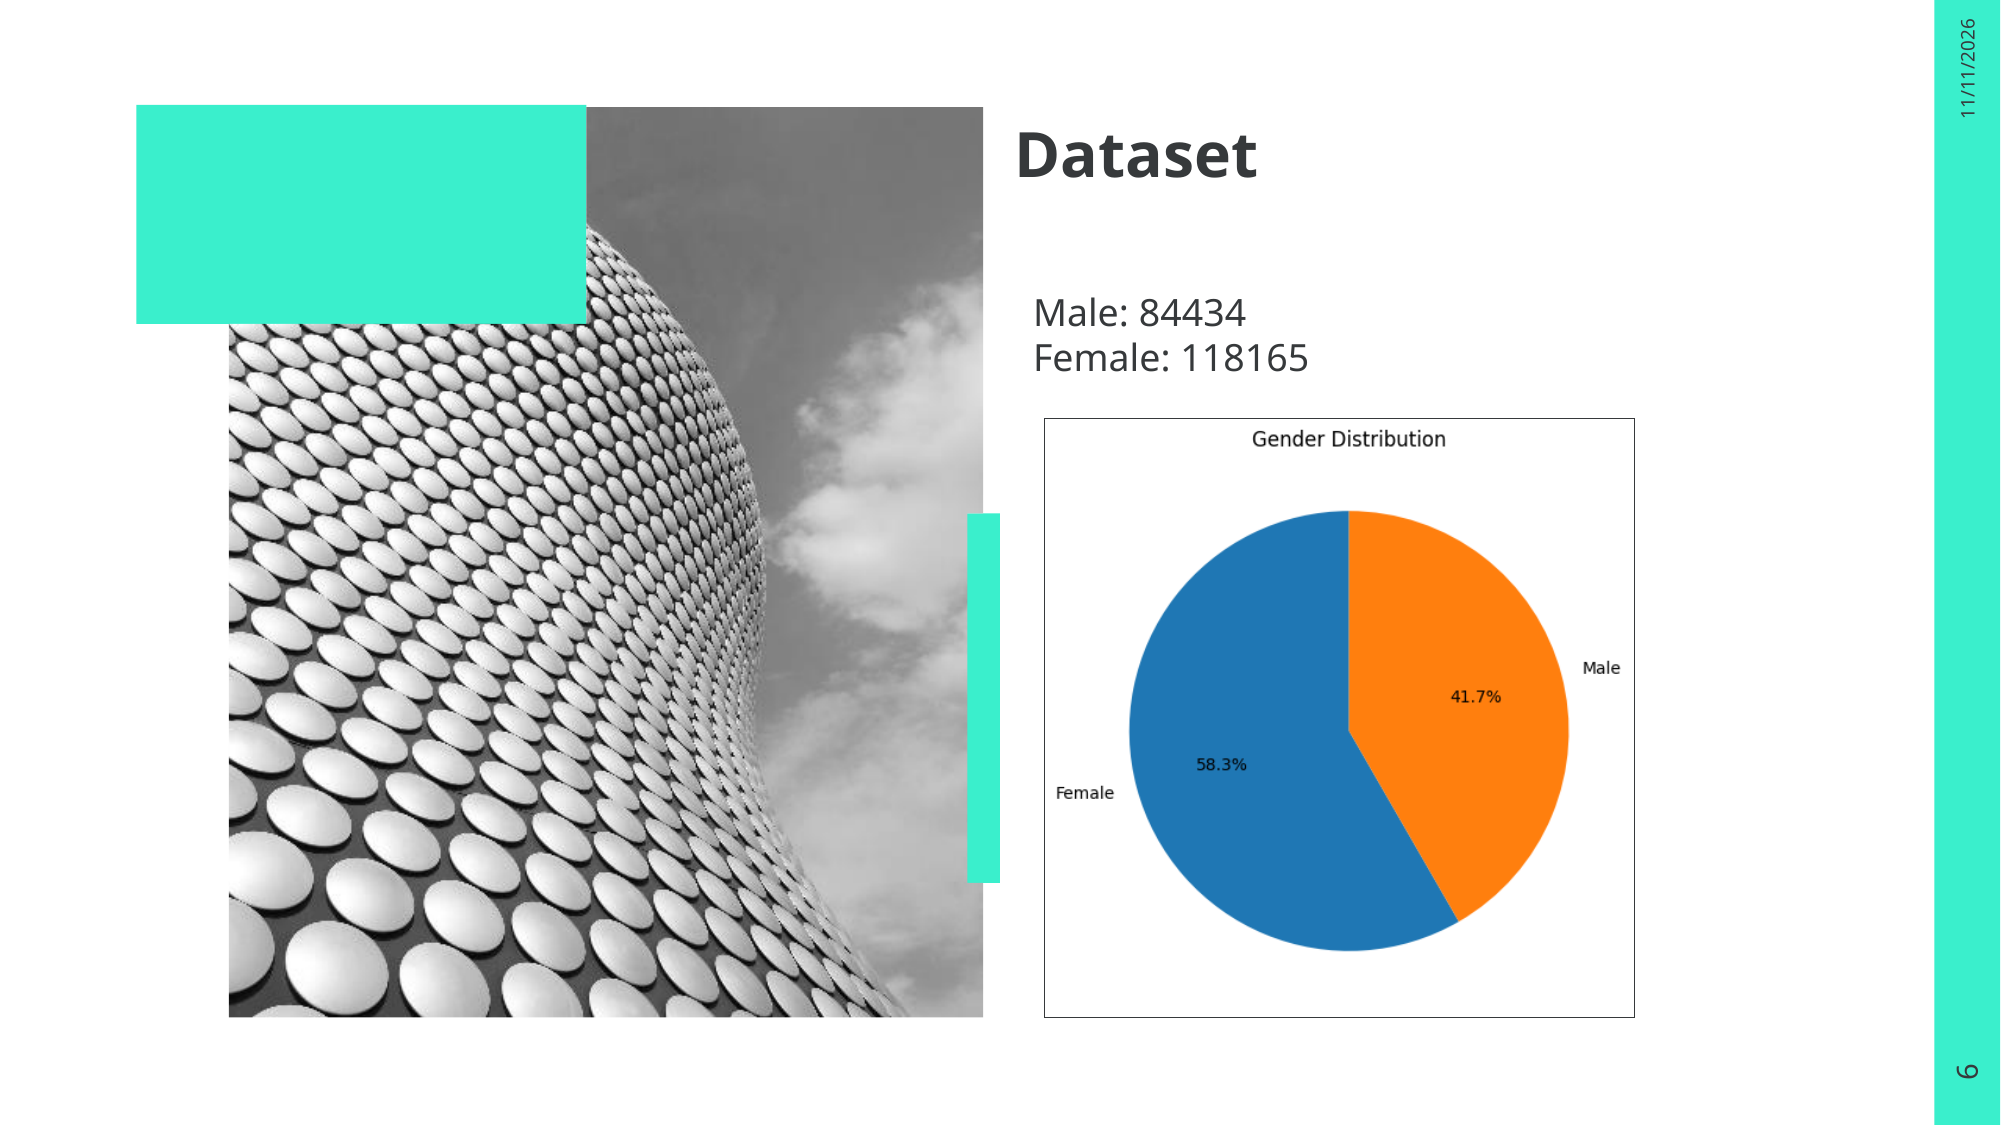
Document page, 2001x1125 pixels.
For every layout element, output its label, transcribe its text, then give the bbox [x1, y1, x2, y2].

text_box Dataset [999, 107, 1936, 198]
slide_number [1937, 0, 2000, 139]
picture [228, 107, 984, 1018]
picture [1044, 418, 1635, 1018]
text_box Male: 84434 Female: 118165 [1018, 281, 1469, 387]
slide_number 6 [1937, 1019, 2000, 1125]
